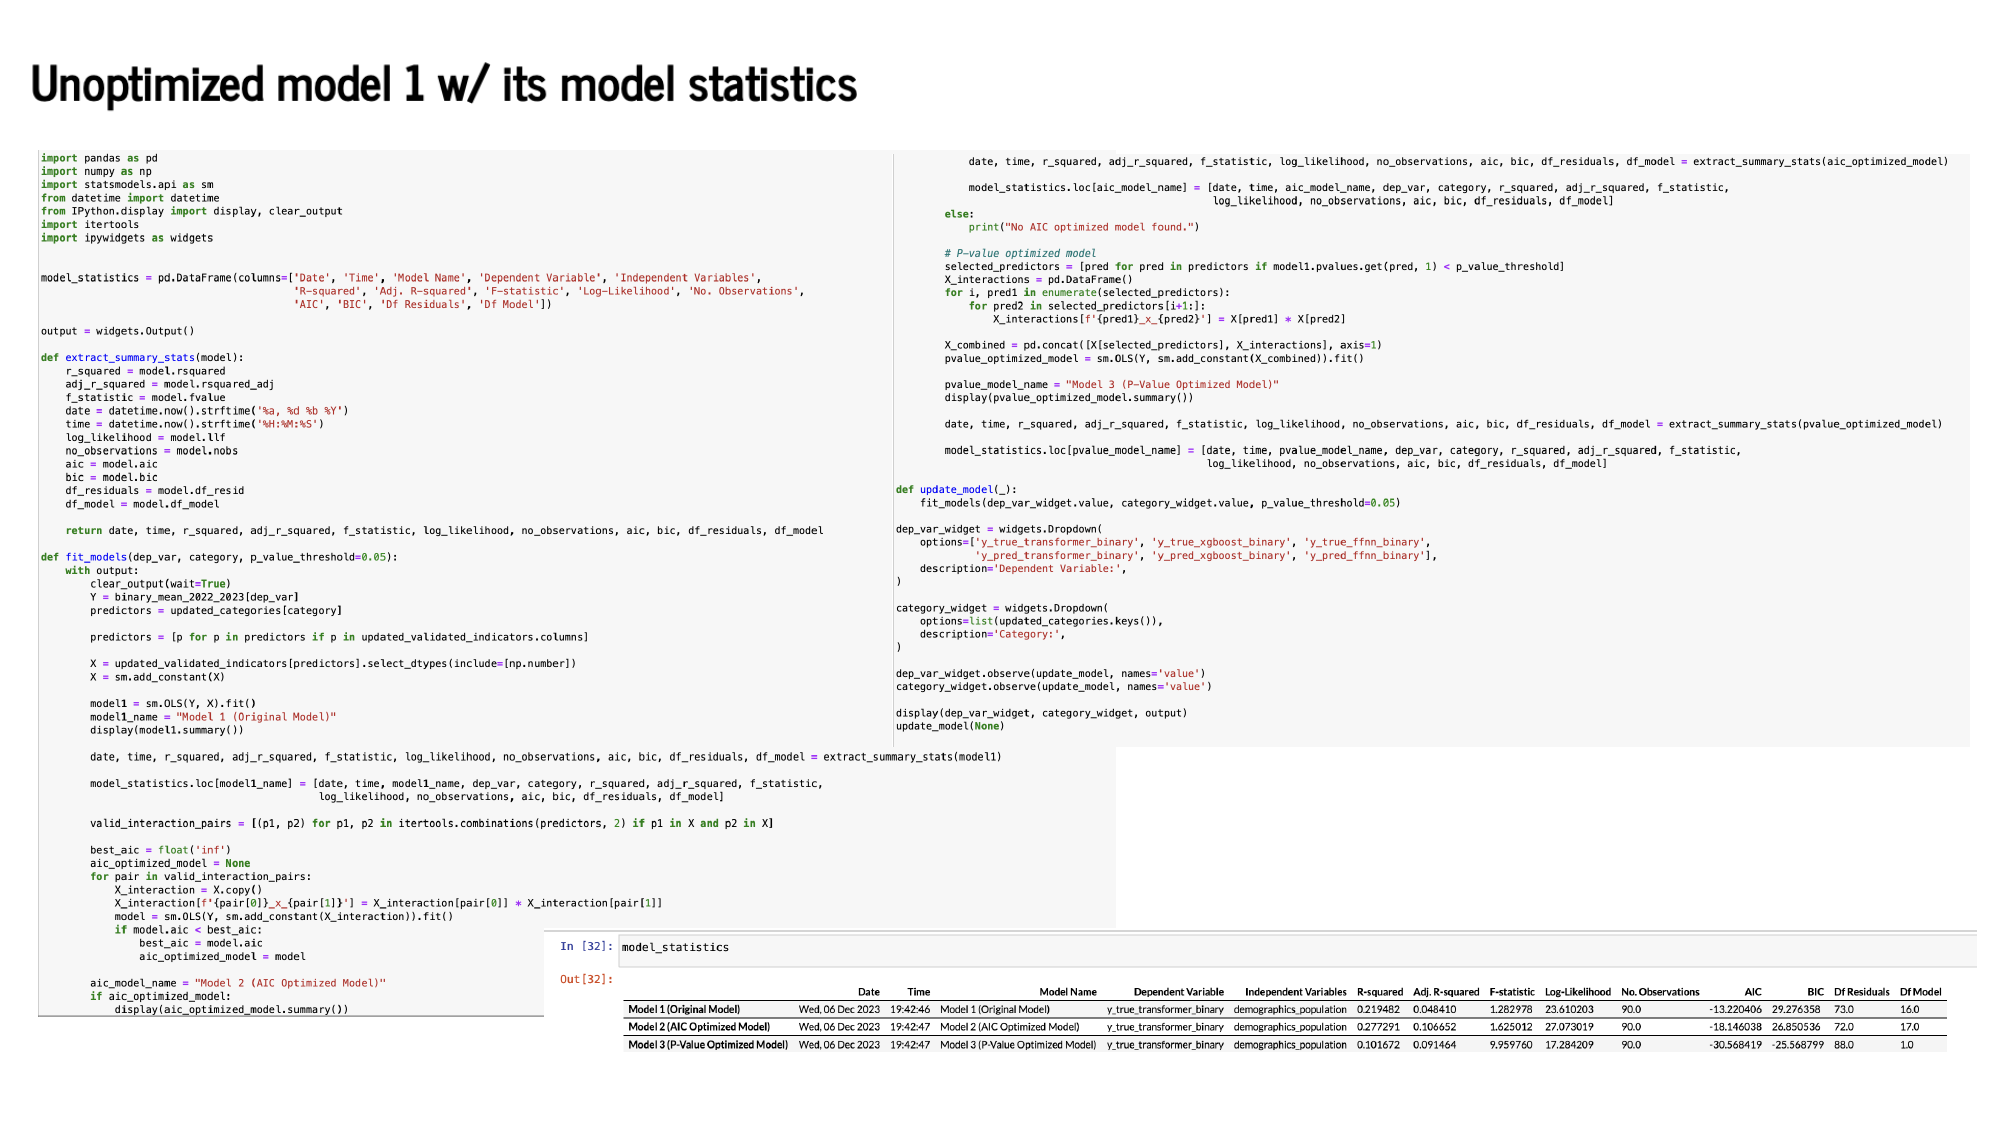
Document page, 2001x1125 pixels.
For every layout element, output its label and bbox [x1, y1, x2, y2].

picture [0, 30, 907, 128]
picture [37, 150, 1977, 1057]
